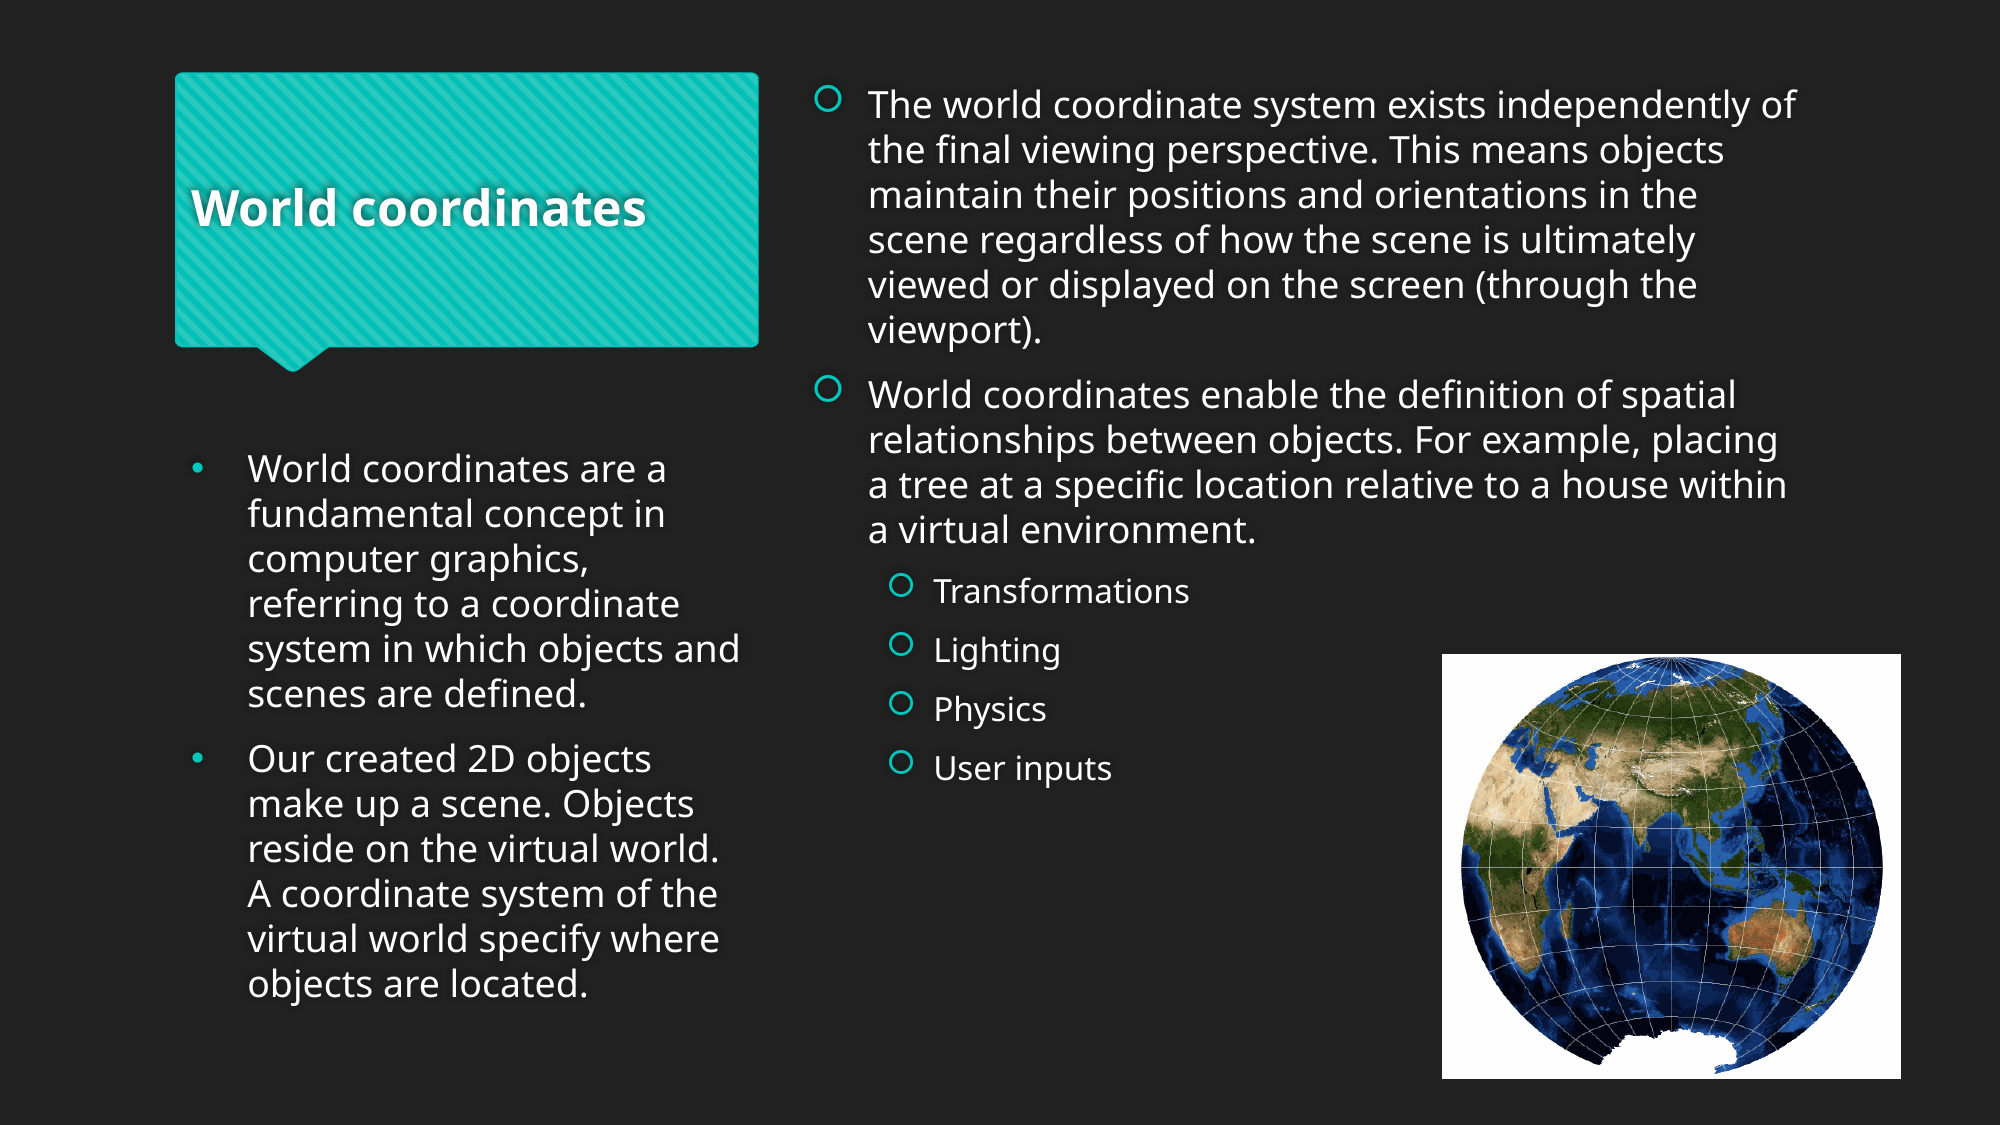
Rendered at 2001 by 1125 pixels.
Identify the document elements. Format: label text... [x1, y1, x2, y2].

list The world coordinate system exists independently of the final viewing perspective. This means objects maintain their positions and orientations in the scene regardless of how the scene is ultimately viewed or displayed on the screen (through the viewport). World coordinates enable the definition of spatial relationships between objects. For example, placing a tree at a specific location relative to a house within a virtual environment. Transformations Lighting Physics User inputs [796, 73, 1823, 962]
picture [1441, 654, 1901, 1080]
title World coordinates [176, 73, 758, 339]
list World coordinates are a fundamental concept in computer graphics, referring to a coordinate system in which objects and scenes are defined. Our created 2D objects make up a scene. Objects reside on the virtual world. A coordinate system of the virtual world specify where objects are located. [176, 370, 758, 1080]
